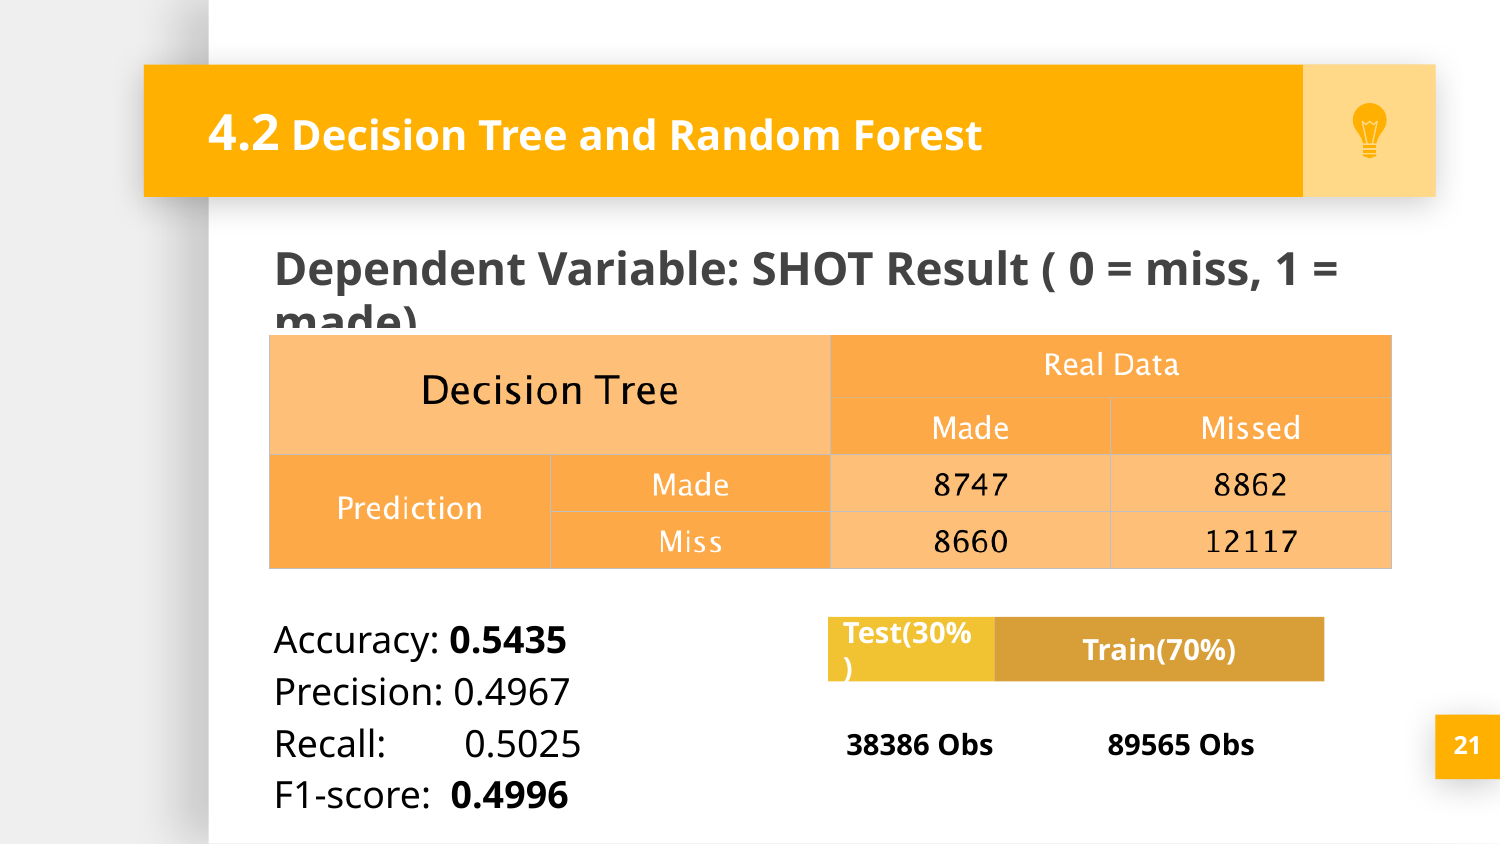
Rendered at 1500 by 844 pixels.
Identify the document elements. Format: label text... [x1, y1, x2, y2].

text_box 38386 Obs [831, 711, 1010, 767]
slide_number ‹#› [1435, 714, 1500, 780]
text_box Test(30%) [828, 616, 994, 682]
text_box Train(70%) [994, 616, 1325, 682]
text_box [769, 616, 1353, 780]
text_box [1352, 102, 1387, 159]
title 4.2 Decision Tree and Random Forest [193, 64, 1300, 197]
text_box Accuracy: 0.5435 Precision: 0.4967 Recall: 0.5025 F1-score: 0.4996 [152, 594, 736, 757]
picture [258, 328, 1401, 580]
list Dependent Variable: SHOT Result ( 0 = miss, 1 = made) [258, 224, 1436, 329]
text_box 89565 Obs [1092, 711, 1272, 767]
